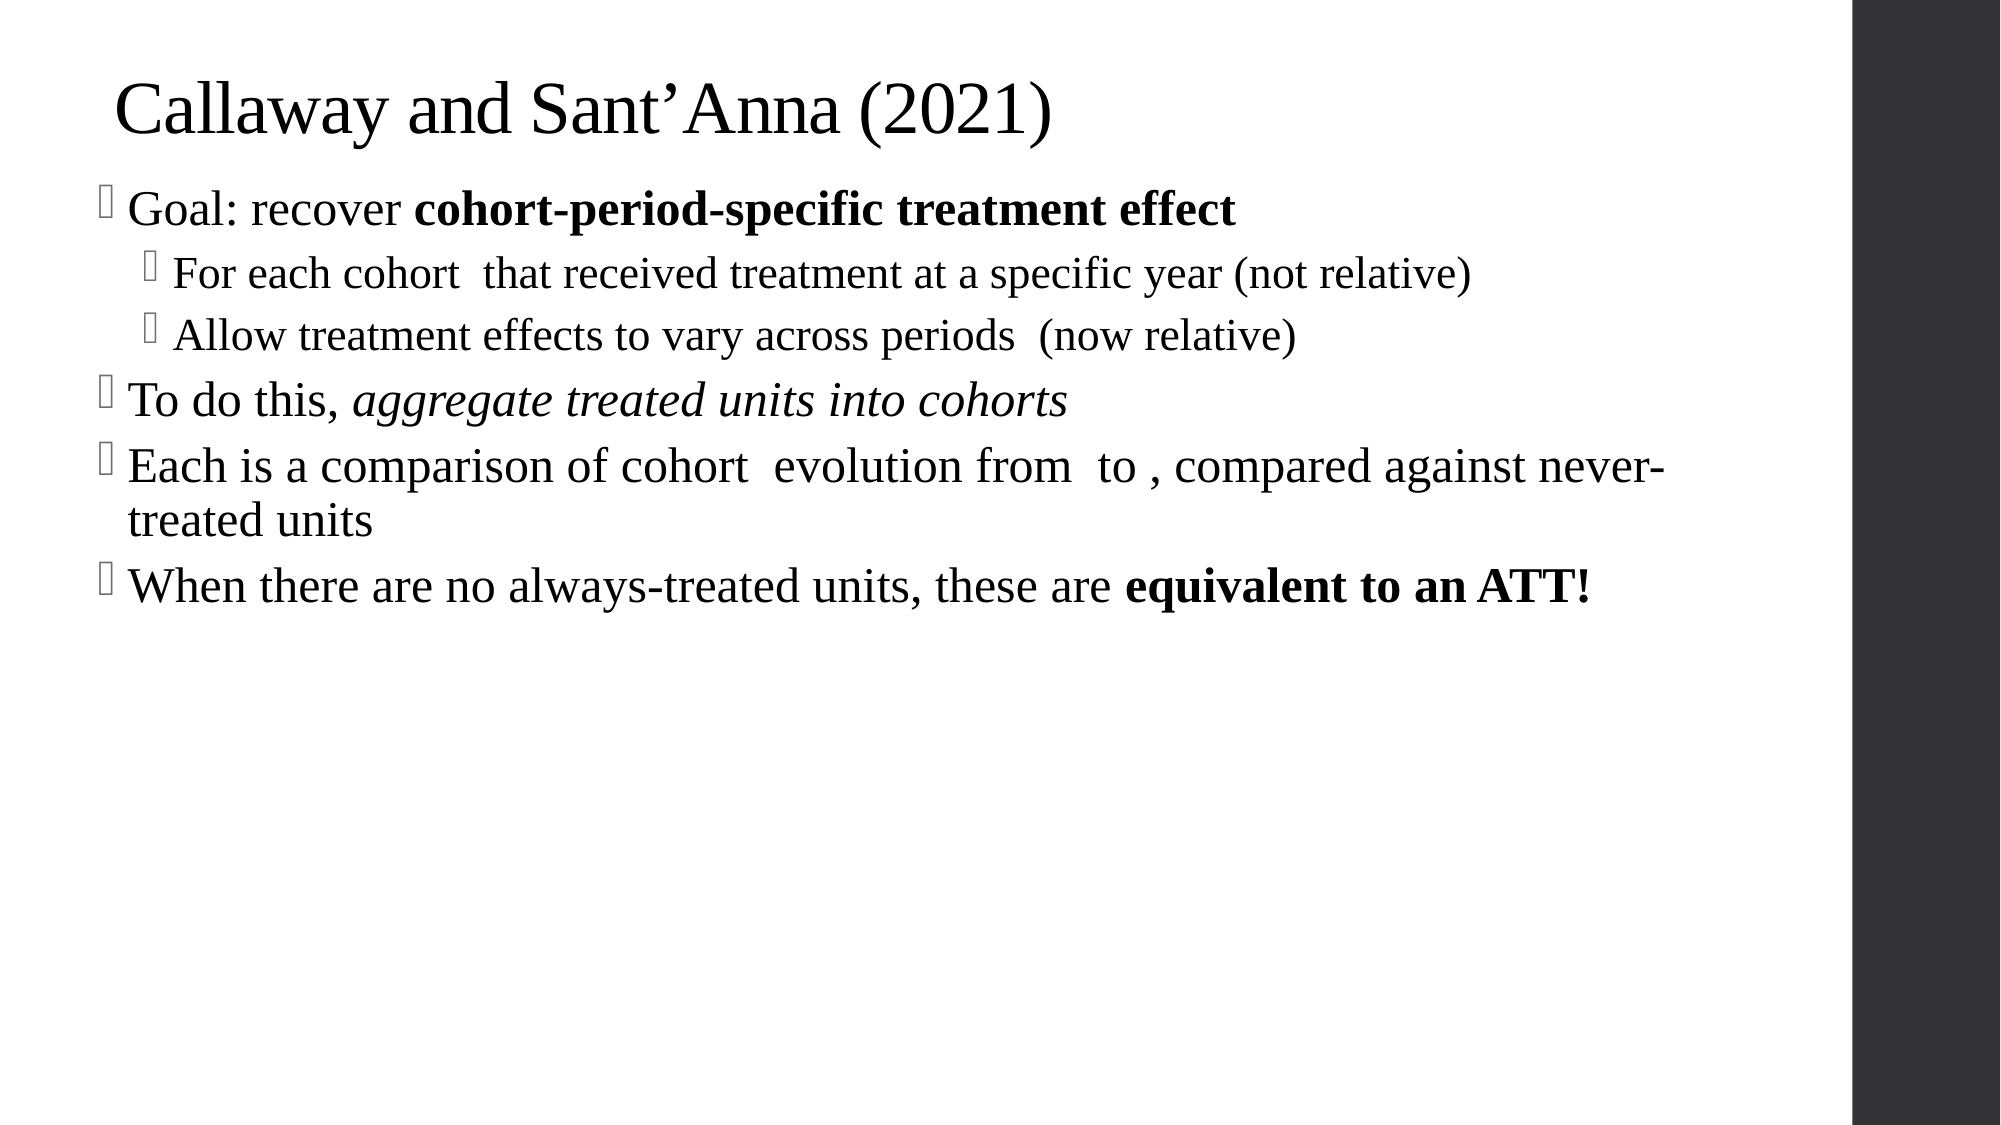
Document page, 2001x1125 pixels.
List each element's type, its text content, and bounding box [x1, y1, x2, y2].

title Callaway and Sant’Anna (2021) [99, 55, 1813, 158]
